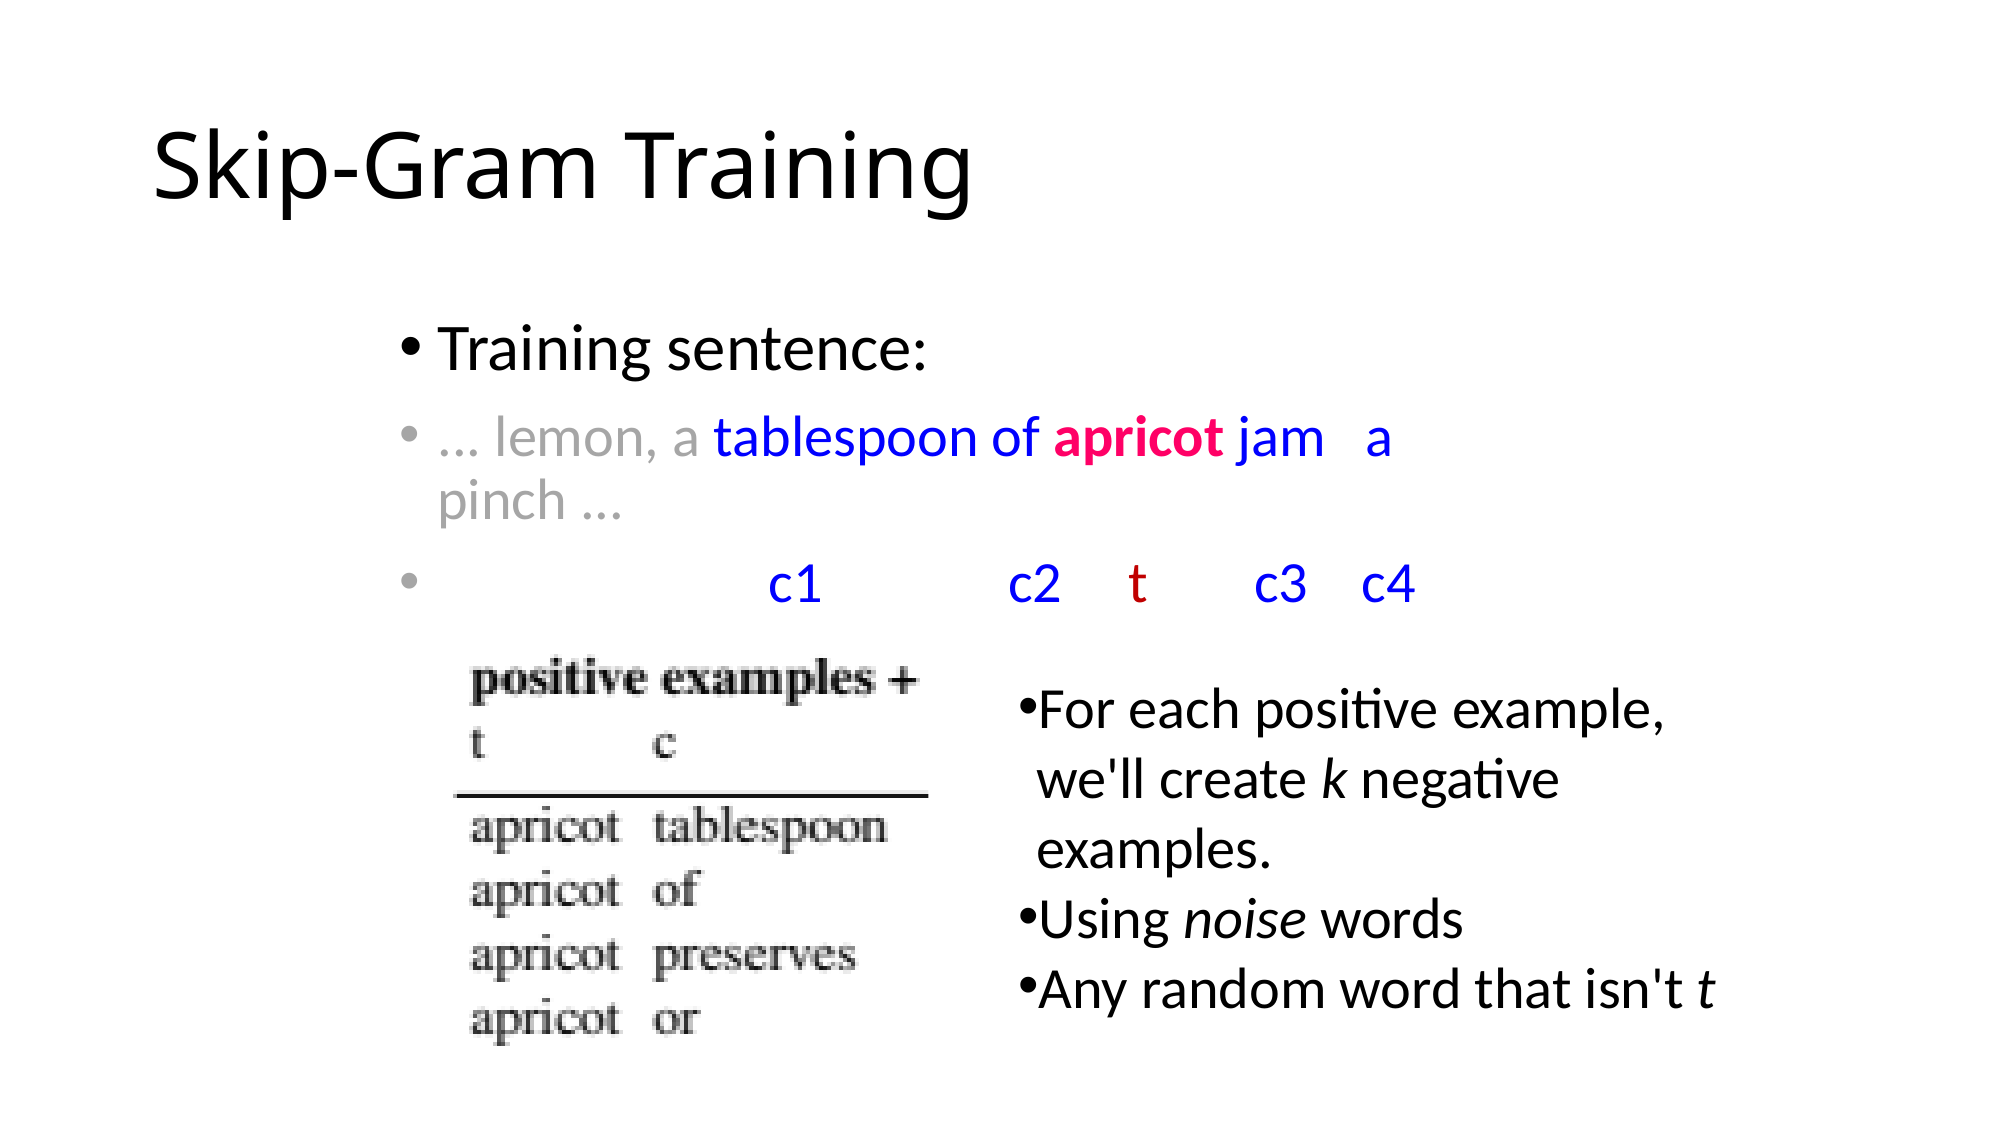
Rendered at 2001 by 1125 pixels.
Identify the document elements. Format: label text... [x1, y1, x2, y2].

list Training sentence: ... lemon, a tablespoon of apricot jam a pinch ... c1 c2 t c3 c4 [384, 305, 1623, 663]
title Skip-Gram Training [137, 59, 1863, 278]
text_box For each positive example, we'll create k negative examples. Using noise words Any random word that isn't t [993, 662, 1738, 1073]
picture [449, 650, 929, 1055]
